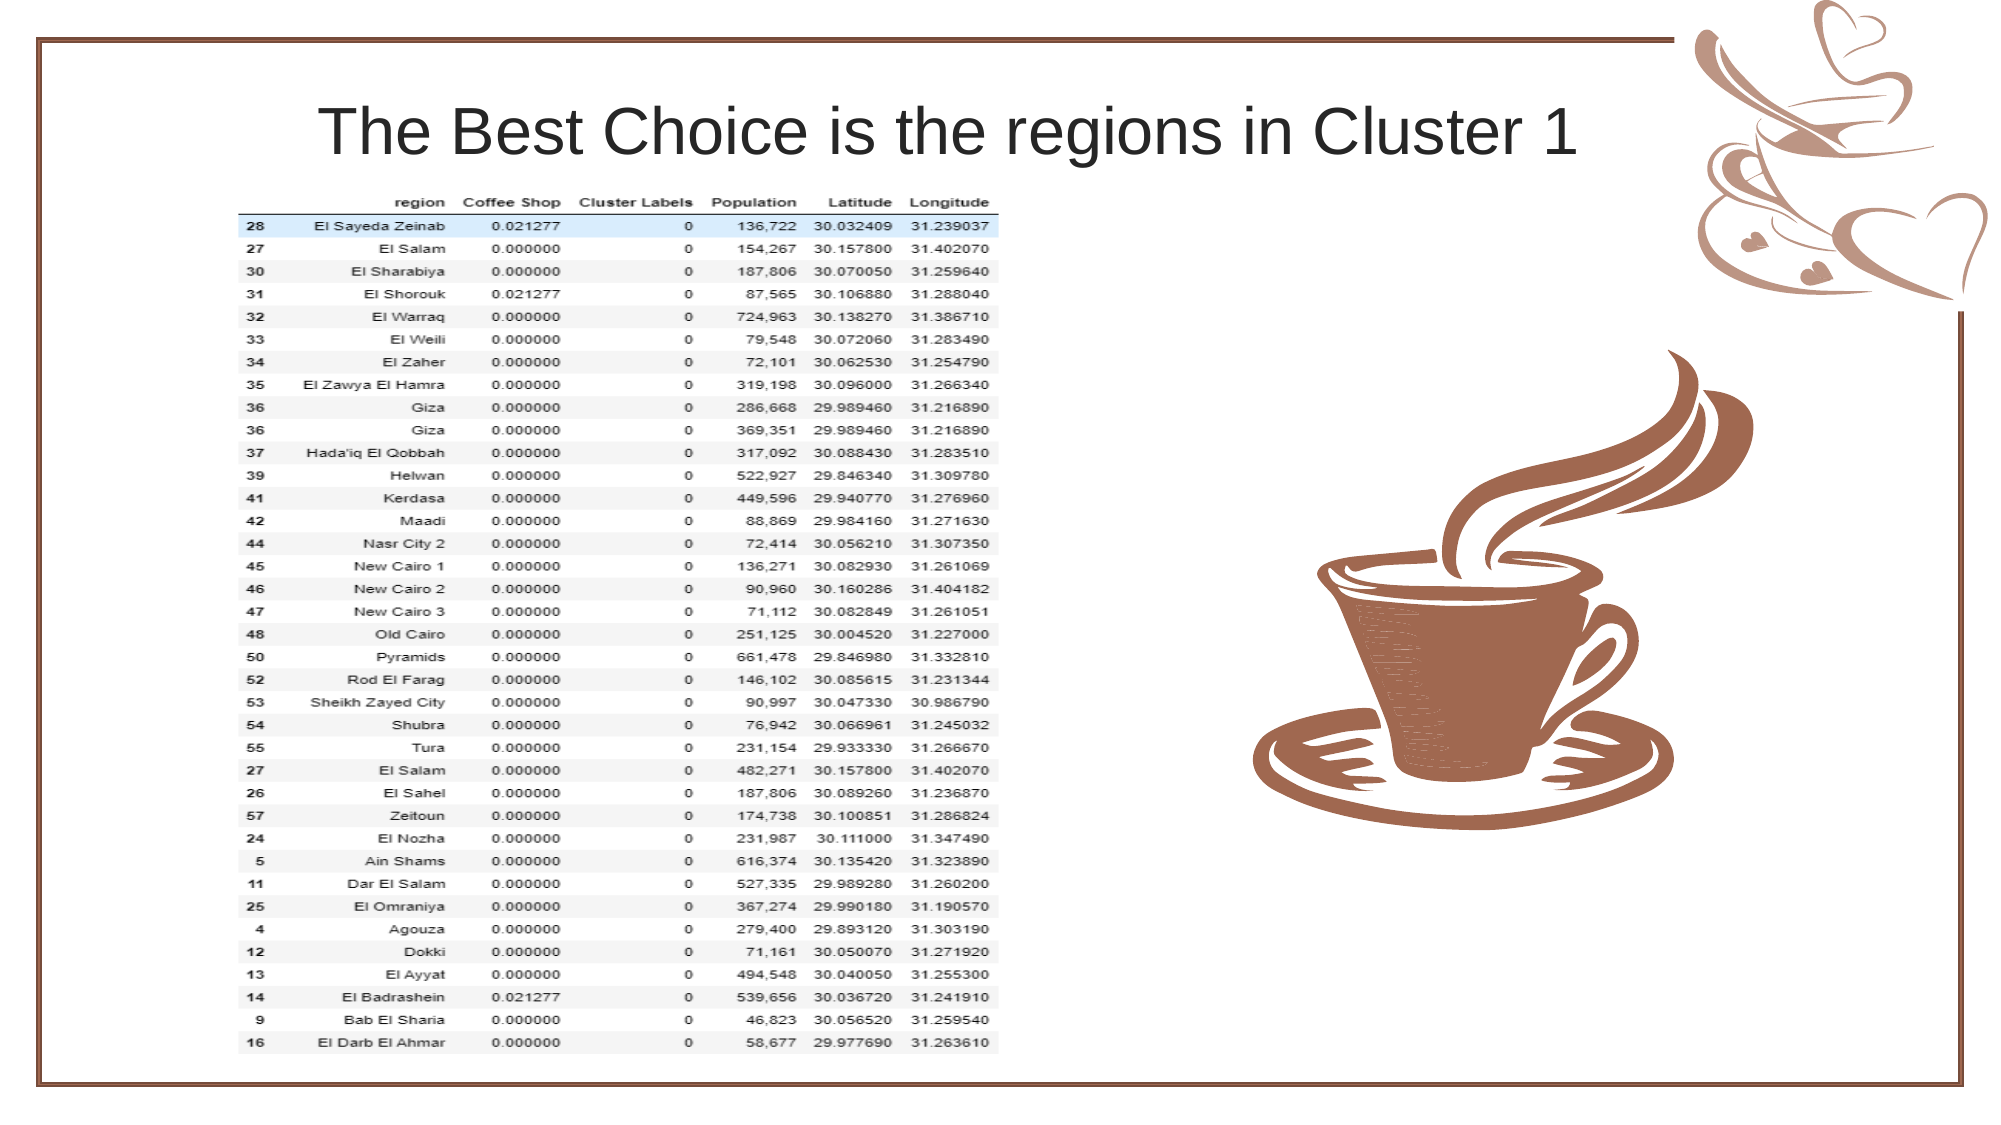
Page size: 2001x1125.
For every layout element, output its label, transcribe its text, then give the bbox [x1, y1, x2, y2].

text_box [1252, 349, 1754, 830]
picture [234, 188, 1002, 1055]
list The Best Choice is the regions in Cluster 1 [0, 73, 1899, 193]
